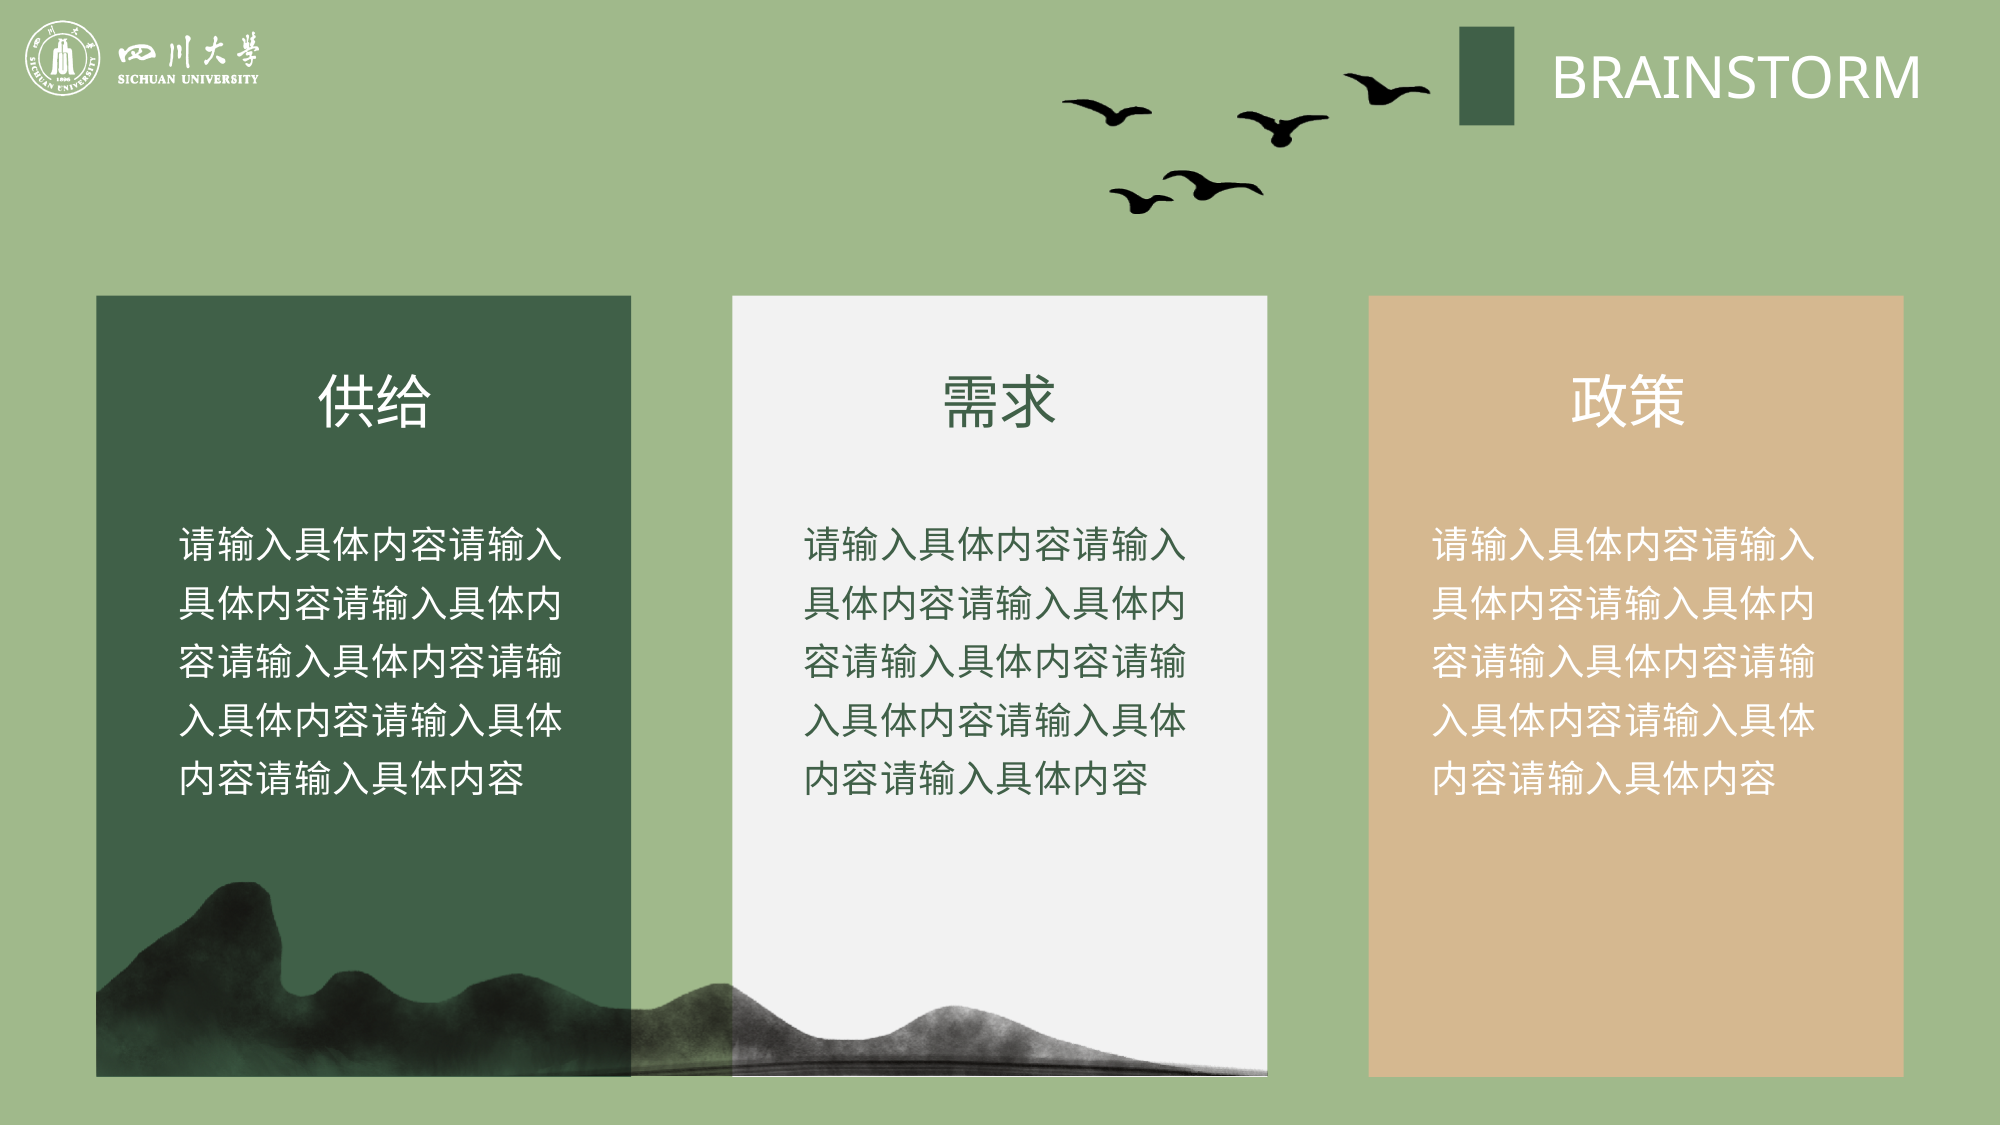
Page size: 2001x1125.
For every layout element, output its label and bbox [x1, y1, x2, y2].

picture [0, 7, 298, 111]
text_box [95, 295, 1905, 1078]
picture [817, 0, 1431, 215]
text_box [787, 357, 1230, 812]
text_box [1416, 357, 1859, 812]
text_box [1458, 25, 1984, 126]
picture [95, 846, 1269, 1078]
text_box [163, 357, 606, 812]
